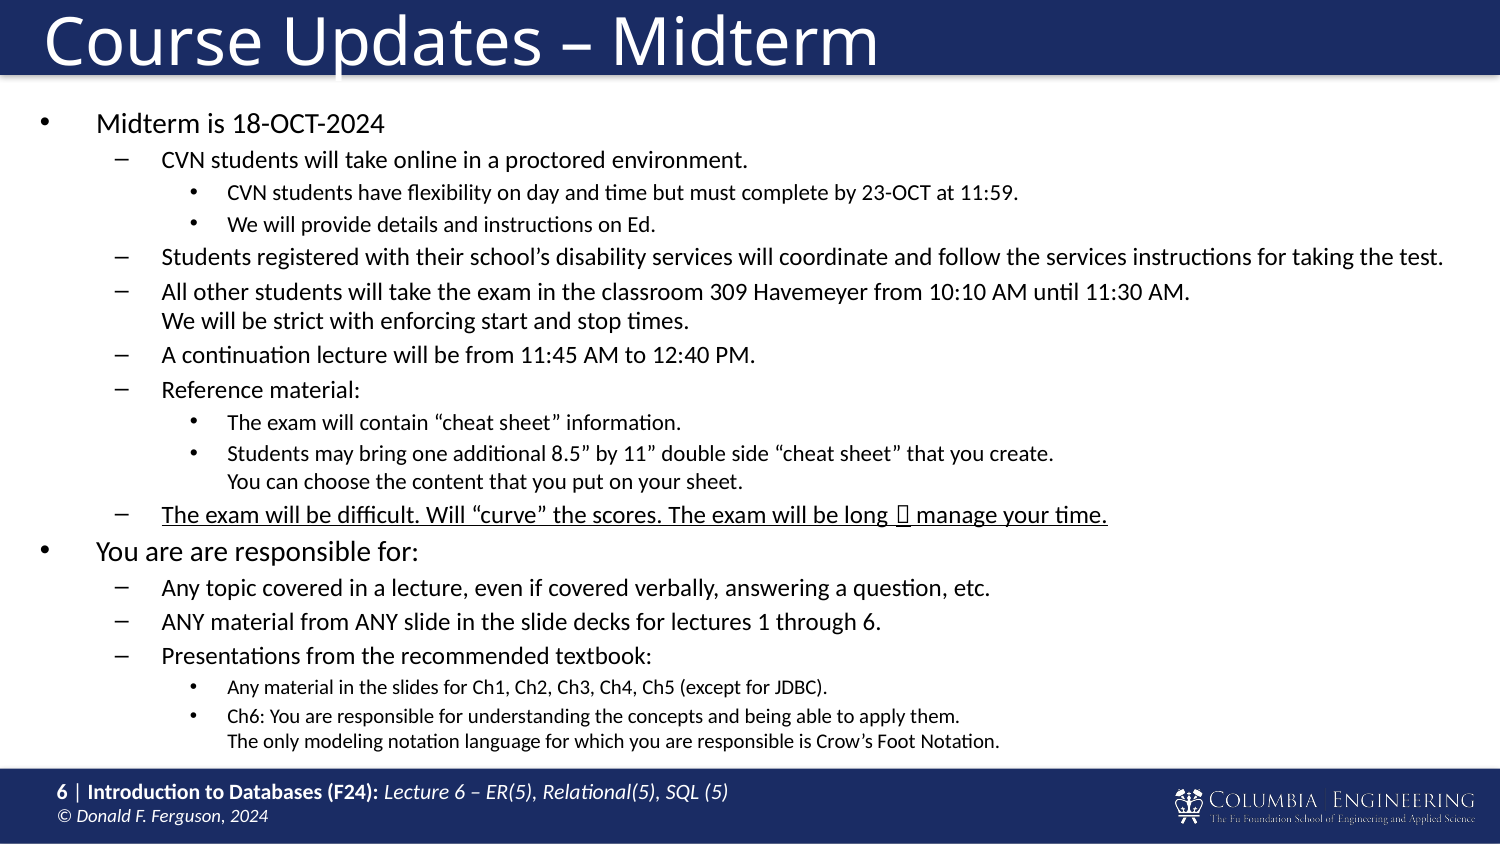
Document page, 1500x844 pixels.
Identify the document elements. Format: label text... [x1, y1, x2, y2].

title Course Updates – Midterm [28, 0, 1450, 73]
list Midterm is 18-OCT-2024 CVN students will take online in a proctored environment. CVN students have flexibility on day and time but must complete by 23-OCT at 11:59. We will provide details and instructions on Ed. Students registered with their school’s disability services will coordinate and follow the services instructions for taking the test. All other students will take the exam in the classroom 309 Havemeyer from 10:10 AM until 11:30 AM. We will be strict with enforcing start and stop times. A continuation lecture will be from 11:45 AM to 12:40 PM. Reference material: The exam will contain “cheat sheet” information. Students may bring one additional 8.5” by 11” double side “cheat sheet” that you create. You can choose the content that you put on your sheet. The exam will be difficult. Will “curve” the scores. The exam will be long  manage your time. You are are responsible for: Any topic covered in a lecture, even if covered verbally, answering a question, etc. ANY material from ANY slide in the slide decks for lectures 1 through 6. Presentations from the recommended textbook: Any material in the slides for Ch1, Ch2, Ch3, Ch4, Ch5 (except for JDBC). Ch6: You are responsible for understanding the concepts and being able to apply them. The only modeling notation language for which you are responsible is Crow’s Foot Notation. [24, 96, 1475, 760]
